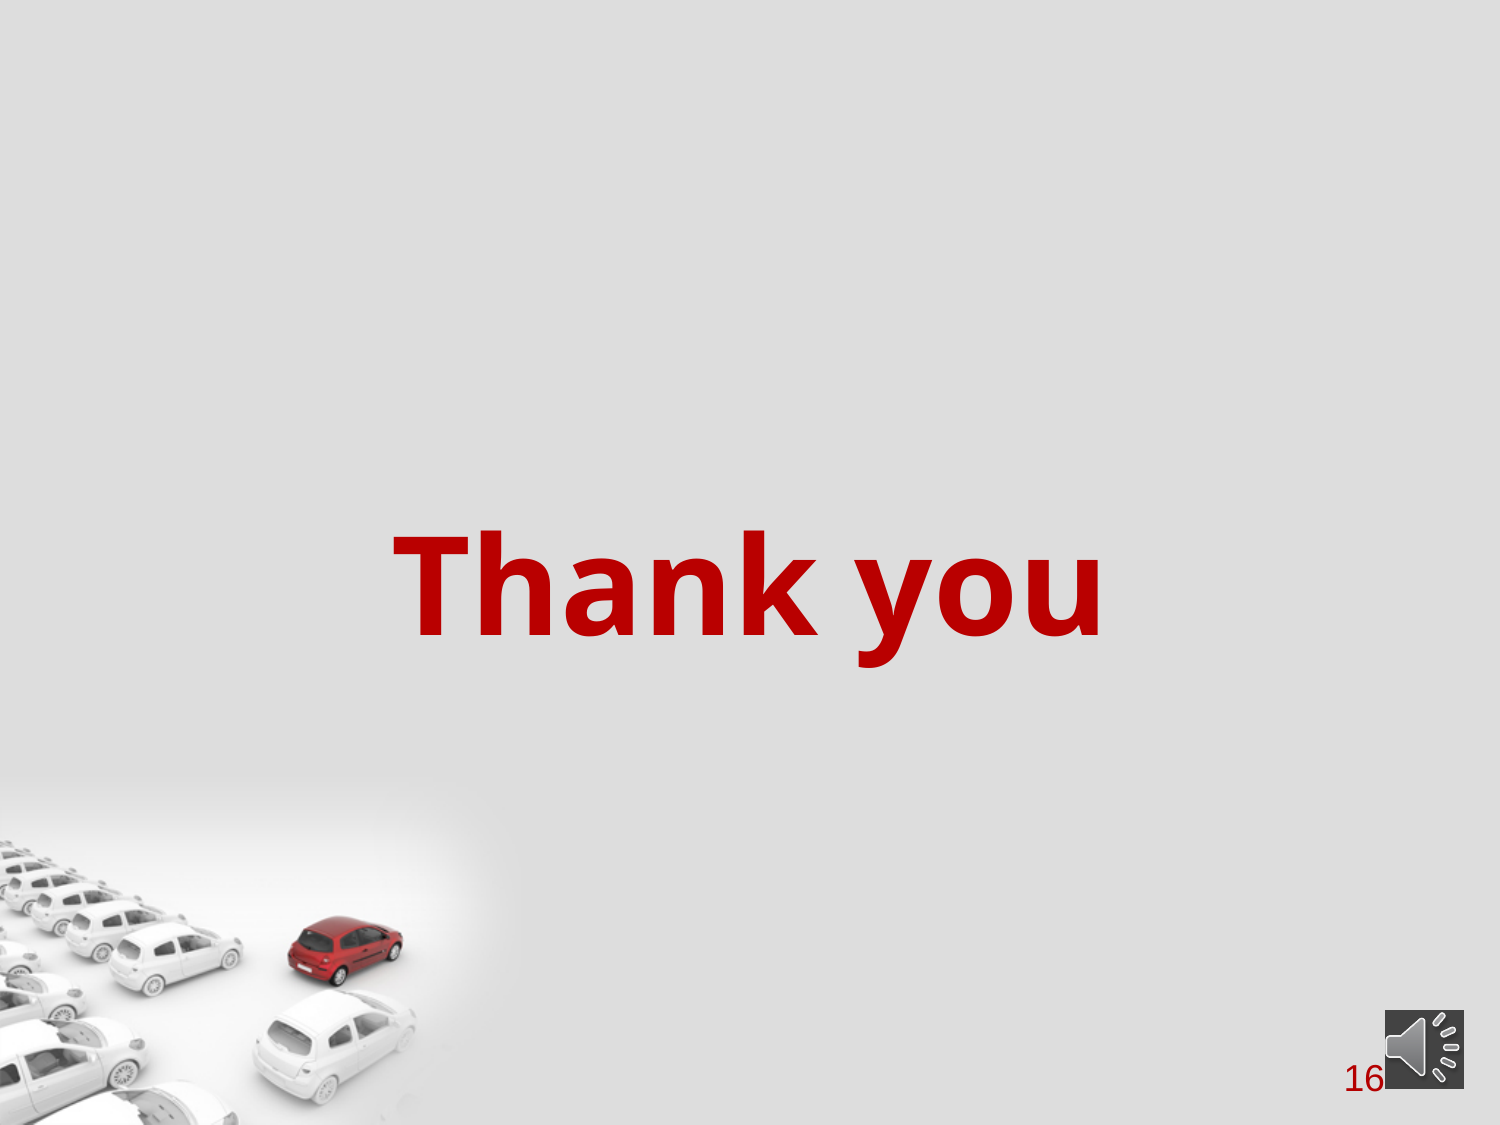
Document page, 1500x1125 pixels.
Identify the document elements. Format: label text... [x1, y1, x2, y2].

picture [0, 0, 1500, 1125]
text_box 16 [1328, 1046, 1424, 1107]
title Thank you [354, 514, 1146, 646]
